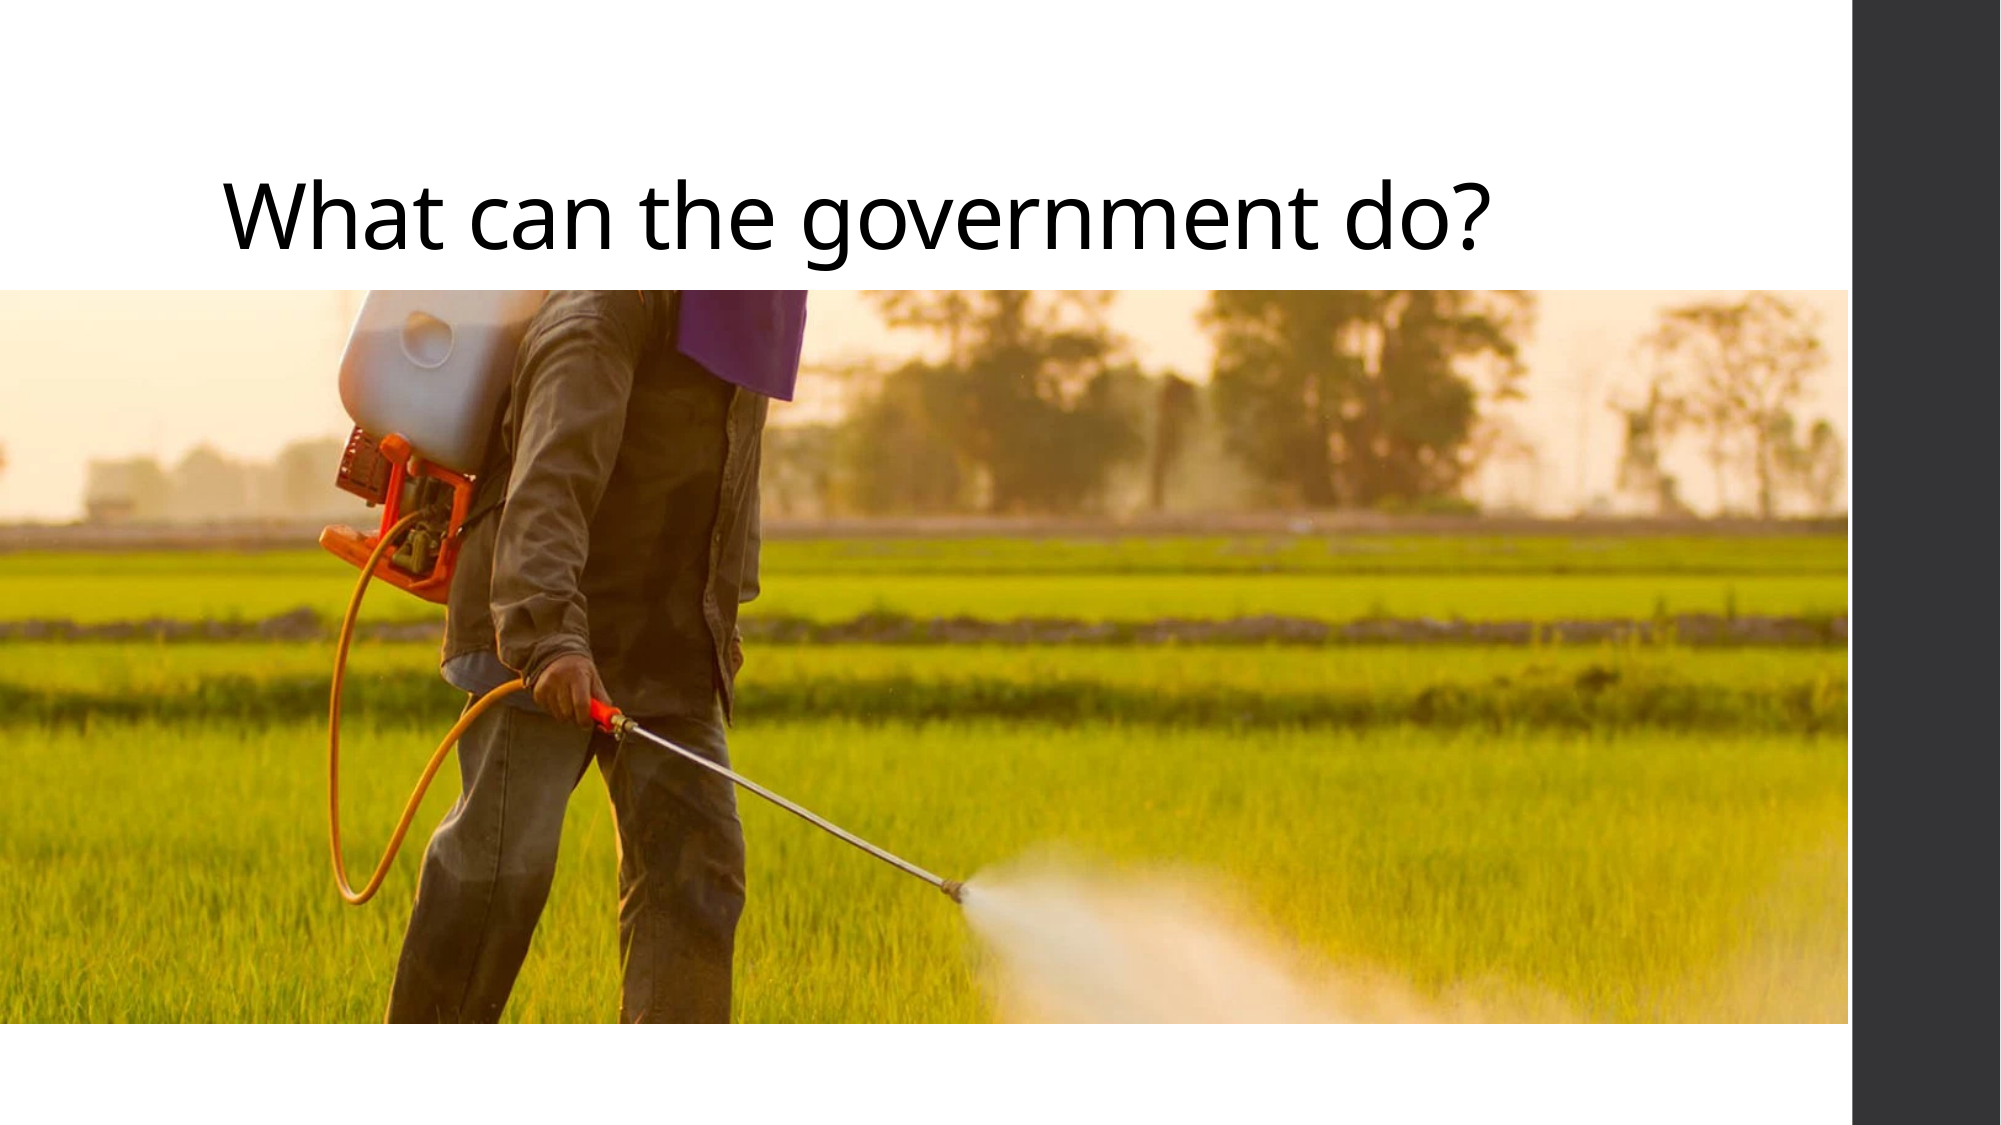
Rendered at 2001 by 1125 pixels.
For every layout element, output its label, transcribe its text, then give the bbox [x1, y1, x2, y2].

picture [0, 290, 1848, 1024]
title What can the government do? [206, 60, 1797, 278]
